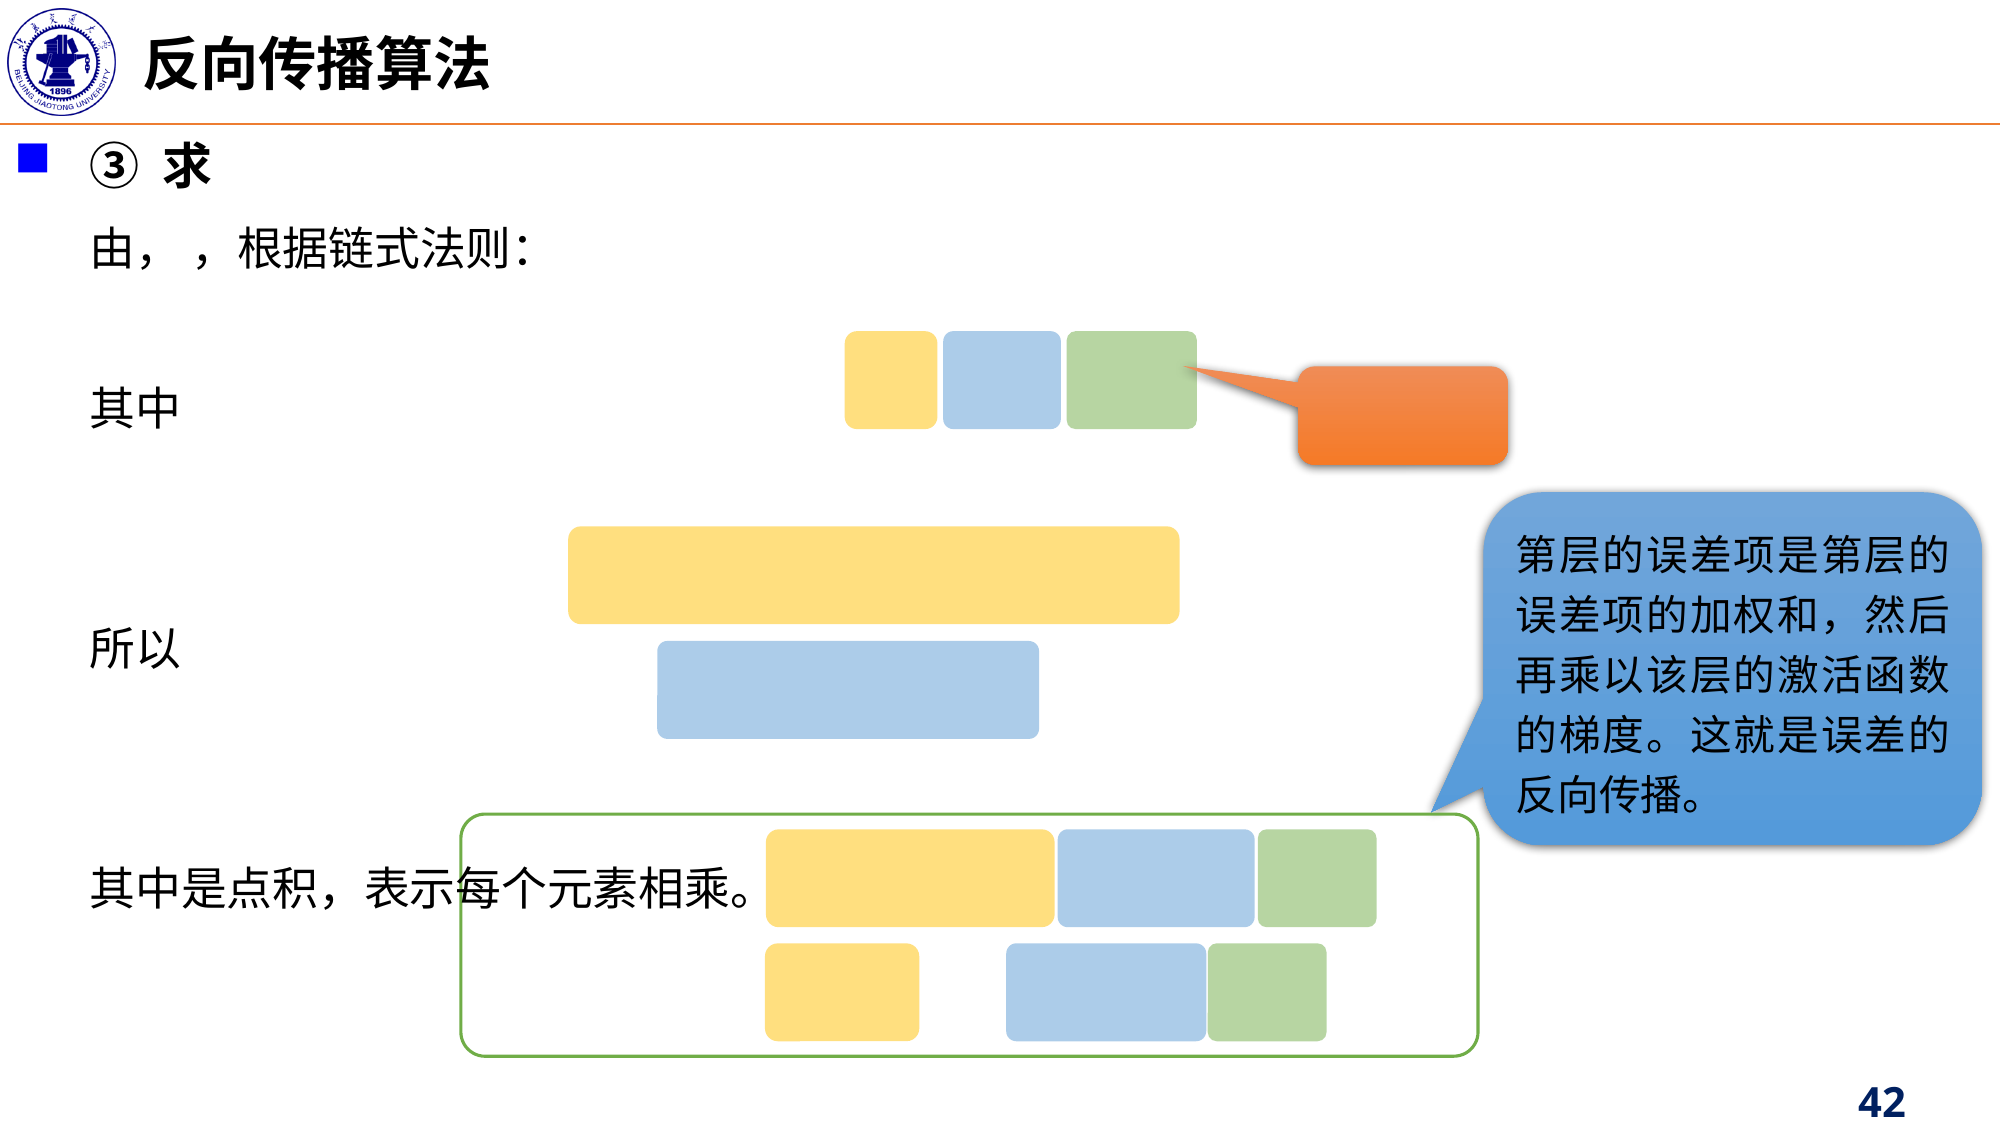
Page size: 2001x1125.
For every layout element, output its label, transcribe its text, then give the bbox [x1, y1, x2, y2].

text_box [568, 526, 1180, 625]
picture [7, 8, 116, 116]
text_box [657, 640, 1040, 739]
text_box [844, 331, 938, 430]
text_box [943, 331, 1061, 430]
text_box [460, 814, 1479, 1057]
text_box [1066, 331, 1197, 430]
text_box 反向传播算法 [127, 19, 1958, 105]
